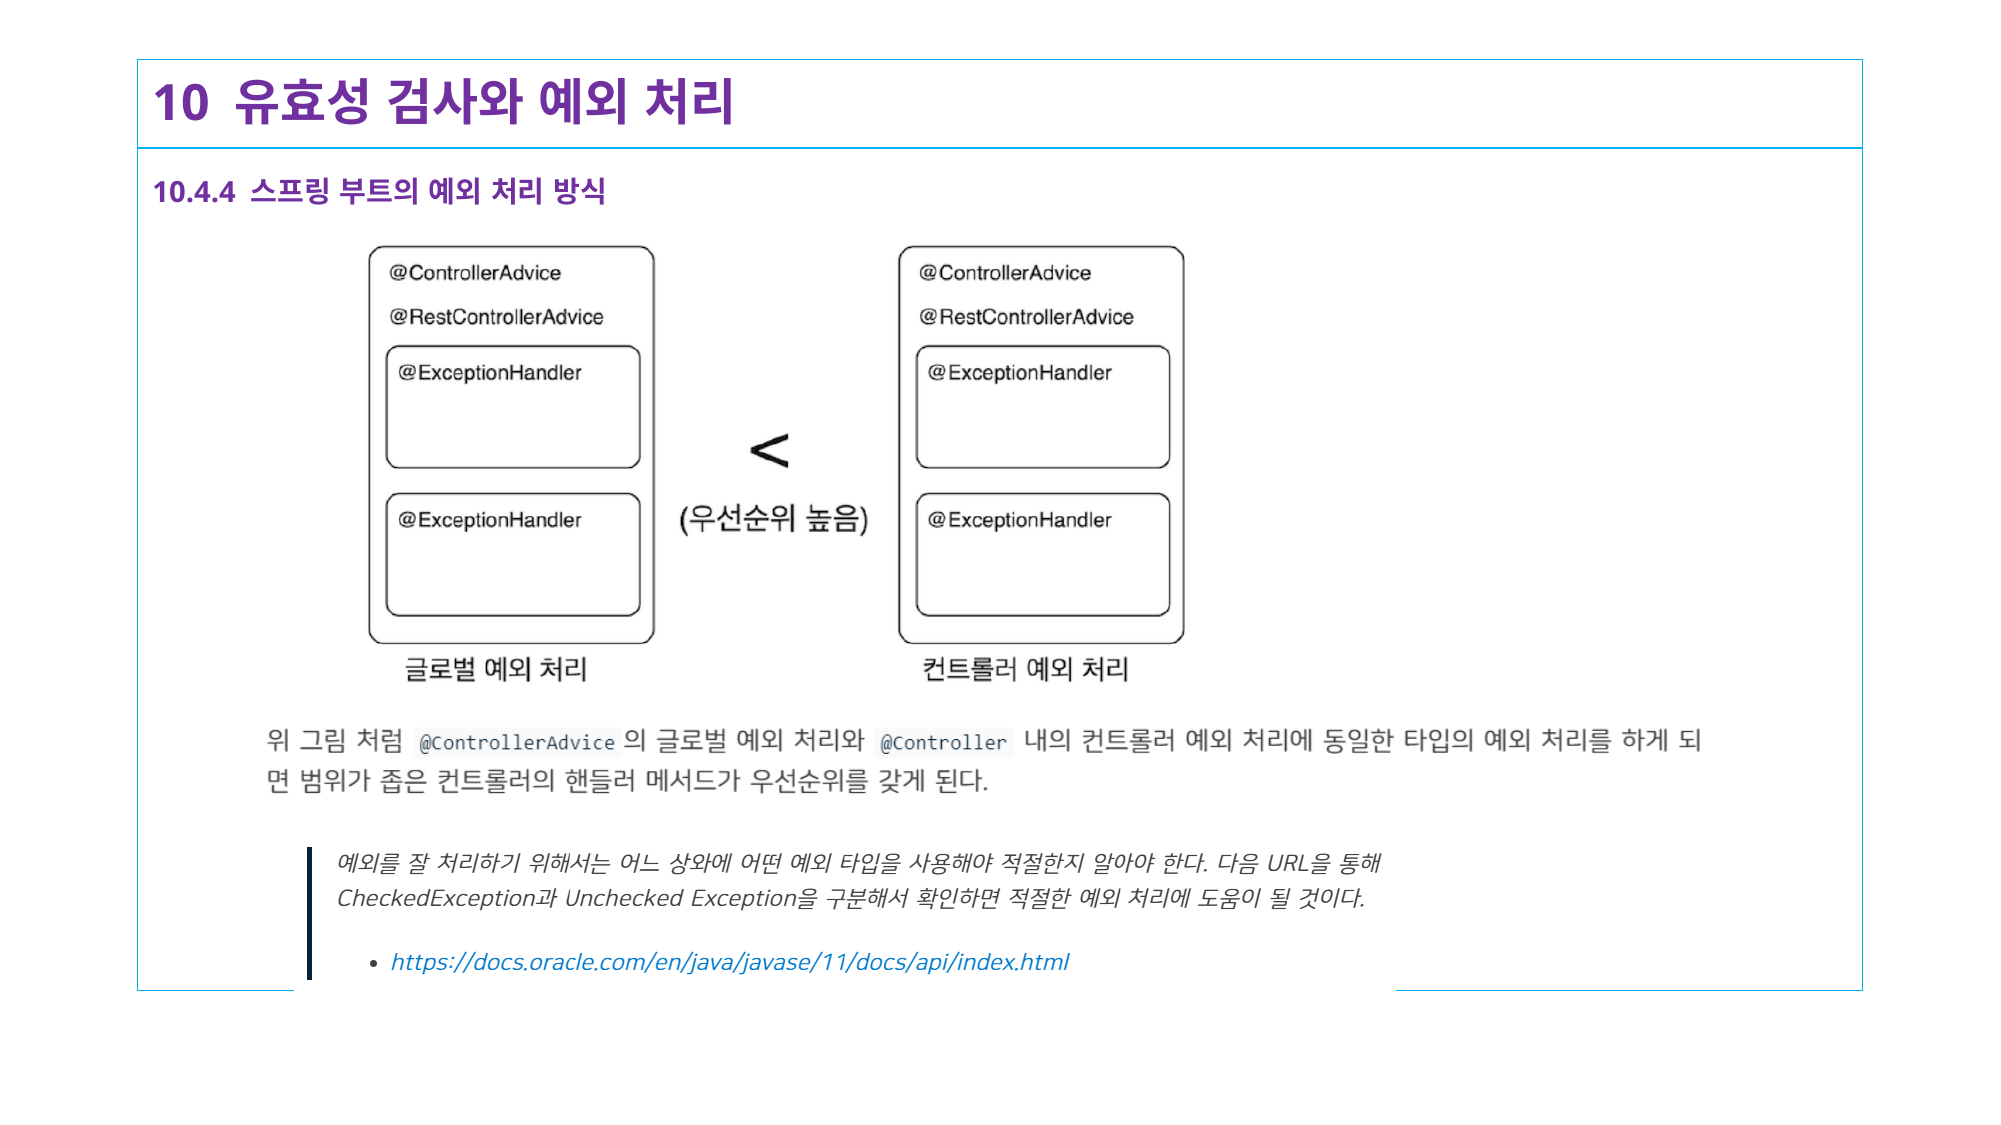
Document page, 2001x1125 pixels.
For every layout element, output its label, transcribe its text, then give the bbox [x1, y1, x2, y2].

picture [293, 819, 1396, 1002]
picture [248, 708, 1726, 815]
picture [353, 222, 1208, 699]
list 10.4.4 스프링 부트의 예외 처리 방식 [137, 148, 1863, 991]
title 10 유효성 검사와 예외 처리 [137, 59, 1863, 148]
